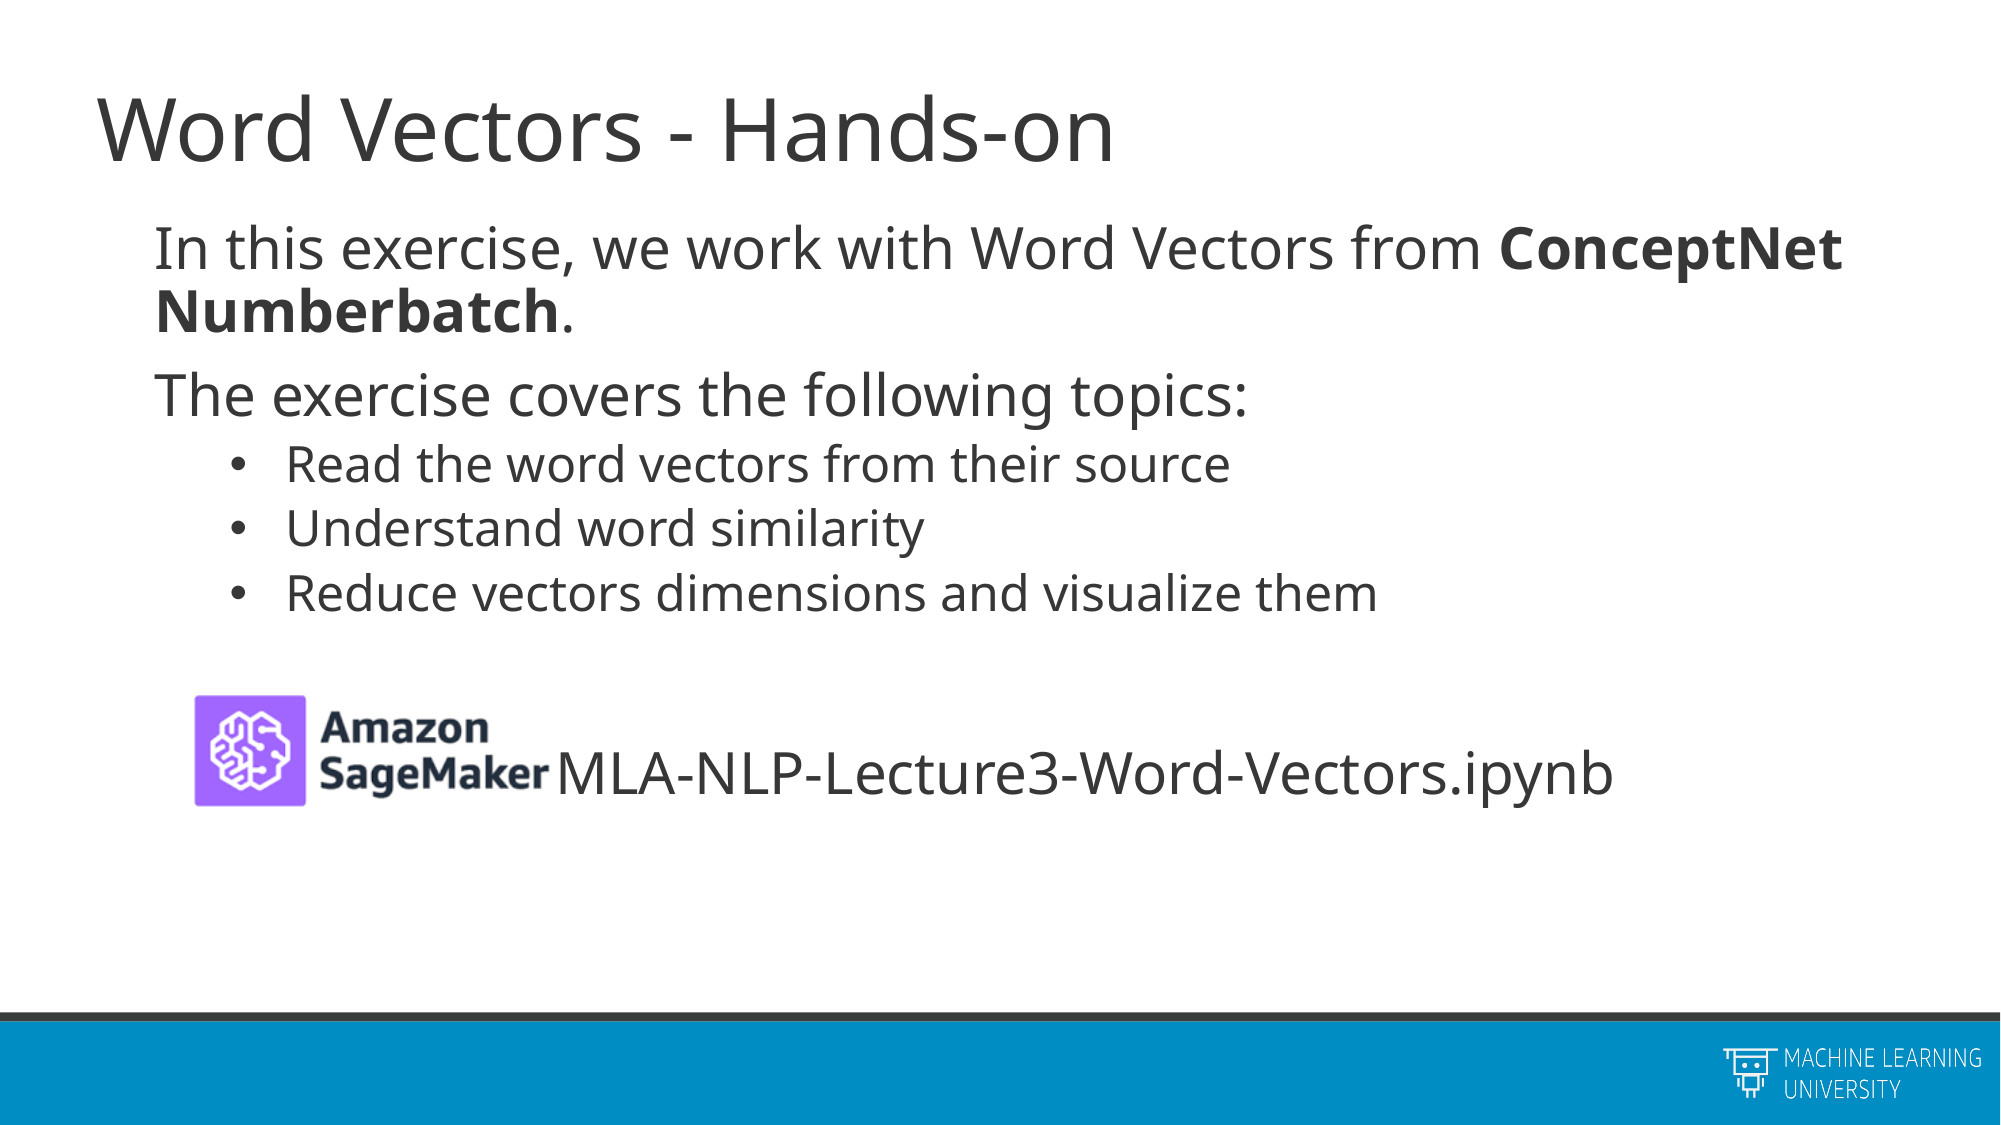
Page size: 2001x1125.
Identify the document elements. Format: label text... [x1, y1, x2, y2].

picture [1724, 1049, 1777, 1097]
picture [139, 680, 605, 816]
text_box MLA-NLP-Lecture3-Word-Vectors.ipynb [605, 728, 1630, 814]
title Word Vectors - Hands-on [81, 78, 1807, 242]
list In this exercise, we work with Word Vectors from ConceptNet Numberbatch. The exercise covers the following topics: Read the word vectors from their source Understand word similarity Reduce vectors dimensions and visualize them [139, 211, 1919, 1012]
